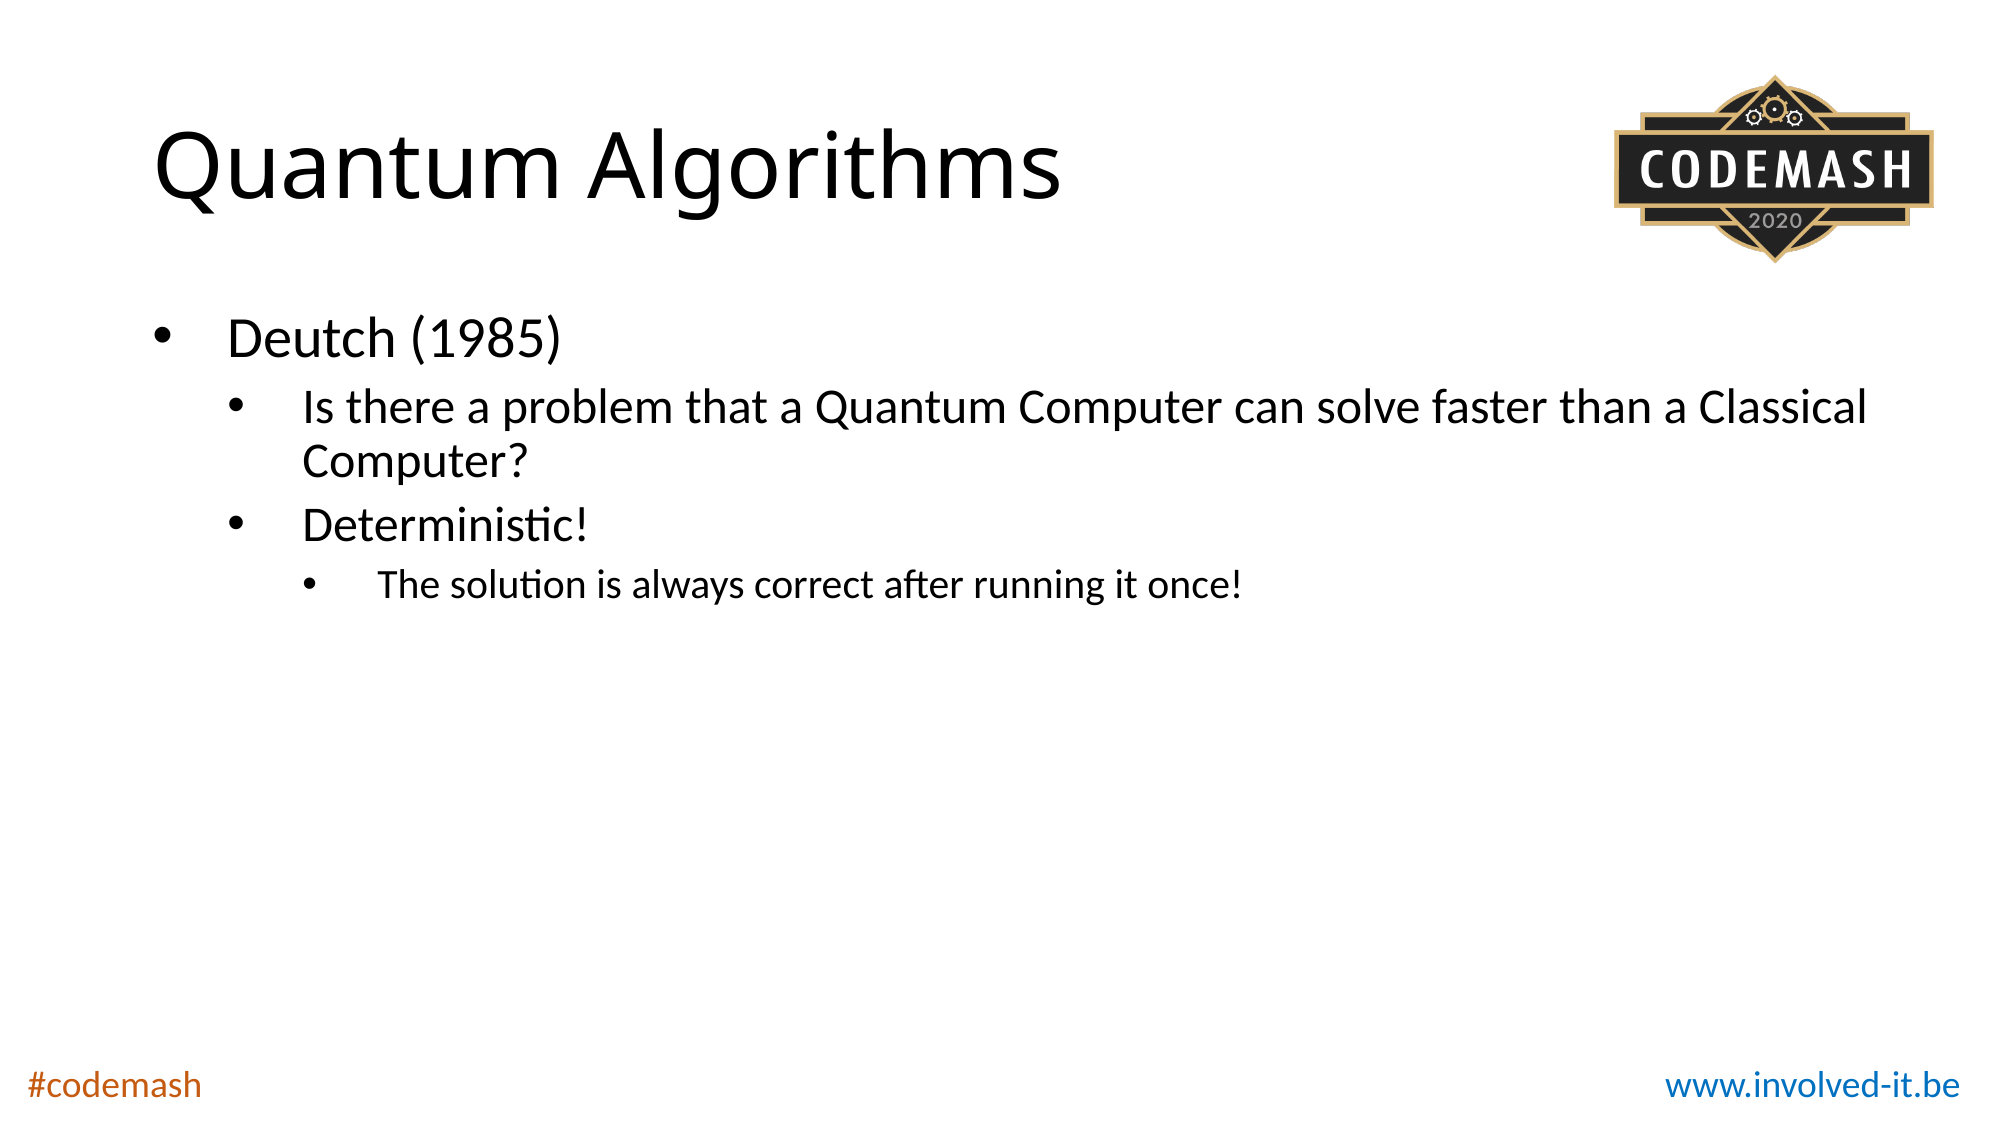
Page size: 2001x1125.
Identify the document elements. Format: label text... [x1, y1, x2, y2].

picture [1538, 73, 2001, 264]
list Deutch (1985) Is there a problem that a Quantum Computer can solve faster than a Classical Computer? Deterministic! The solution is always correct after running it once! [137, 299, 1899, 1014]
title Quantum Algorithms [137, 59, 1538, 278]
